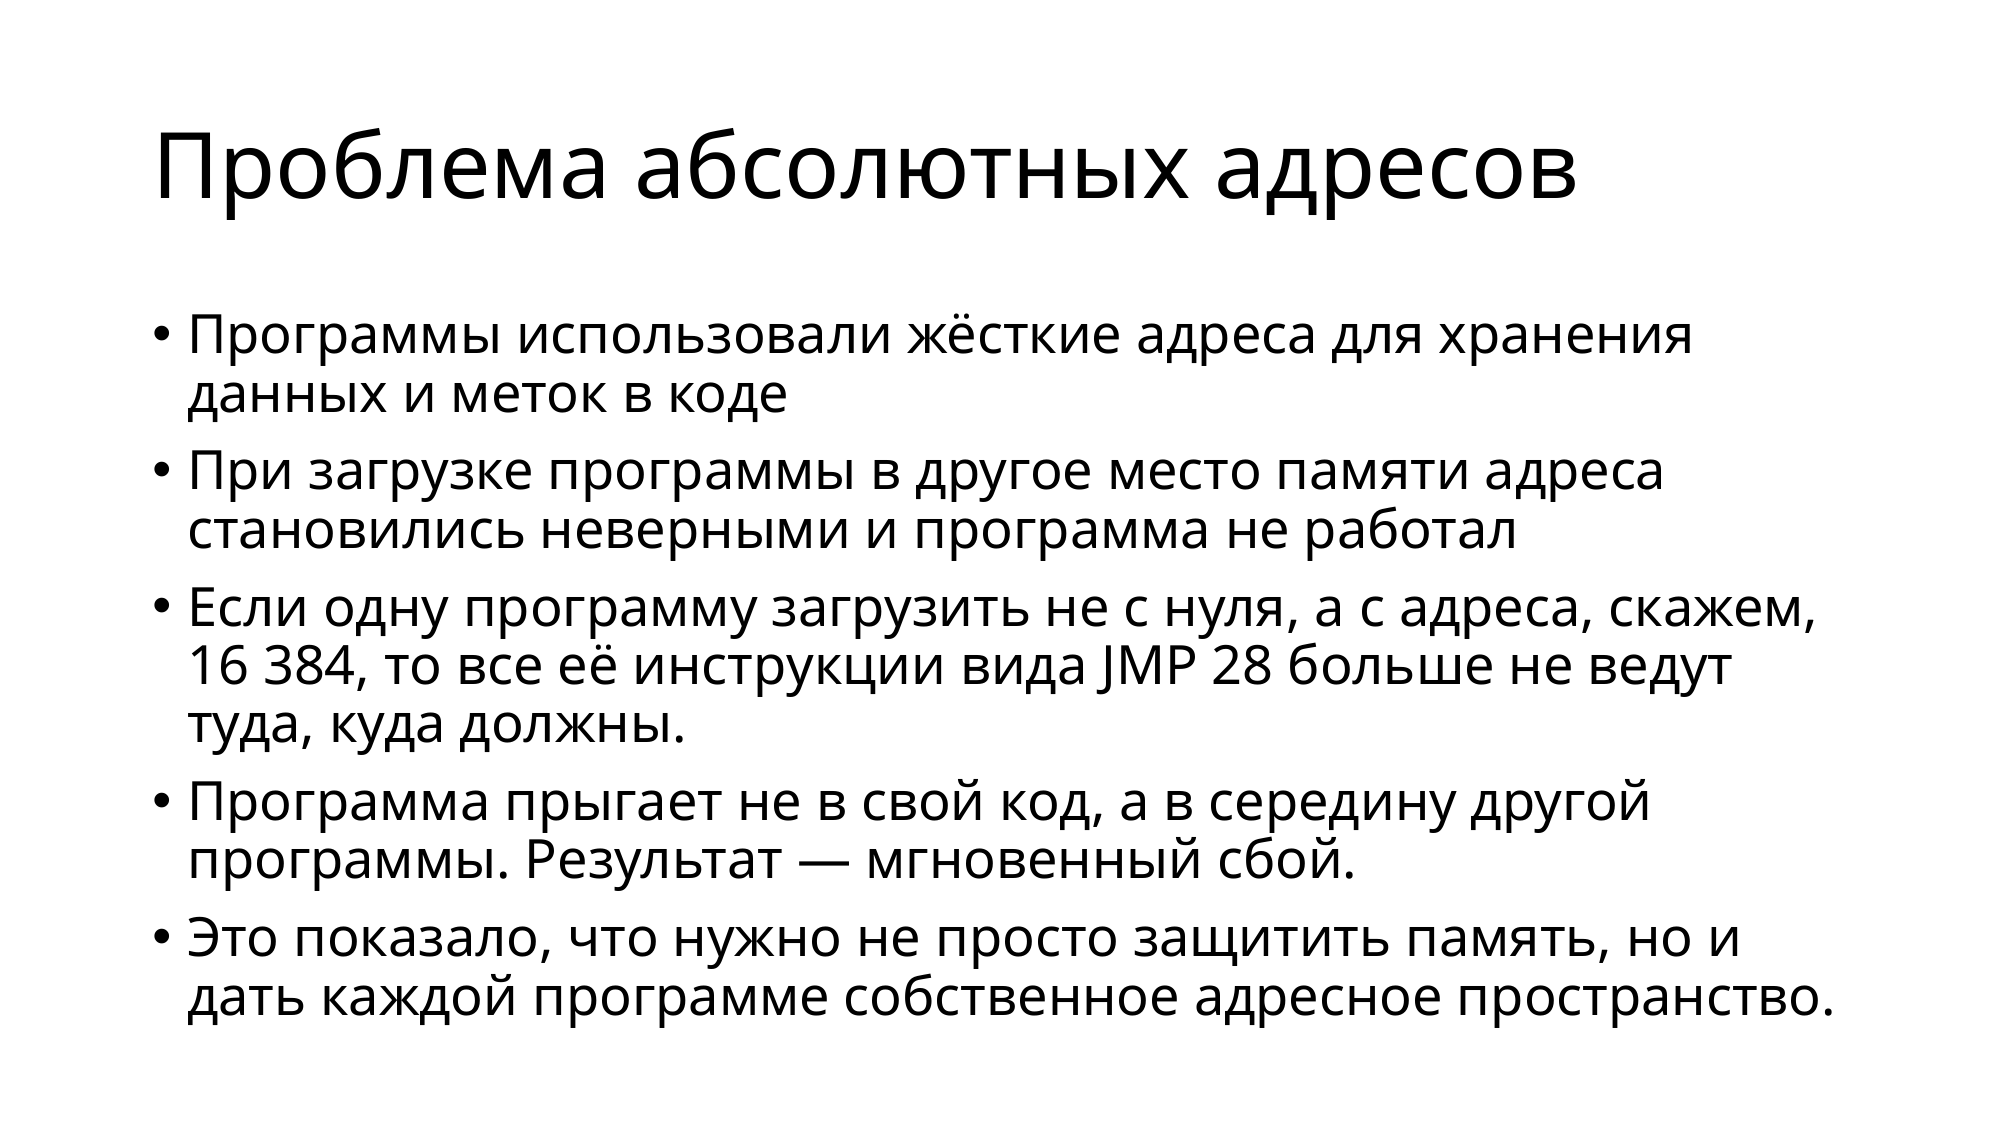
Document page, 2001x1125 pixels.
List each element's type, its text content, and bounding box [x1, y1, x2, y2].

list Программы использовали жёсткие адреса для хранения данных и меток в коде При загрузке программы в другое место памяти адреса становились неверными и программа не работал Если одну программу загрузить не с нуля, а с адреса, скажем, 16 384, то все её инструкции вида JMP 28 больше не ведут туда, куда должны. Программа прыгает не в свой код, а в середину другой программы. Результат — мгновенный сбой. Это показало, что нужно не просто защитить память, но и дать каждой программе собственное адресное пространство. [137, 299, 1863, 1096]
title Проблема абсолютных адресов [137, 59, 1863, 278]
